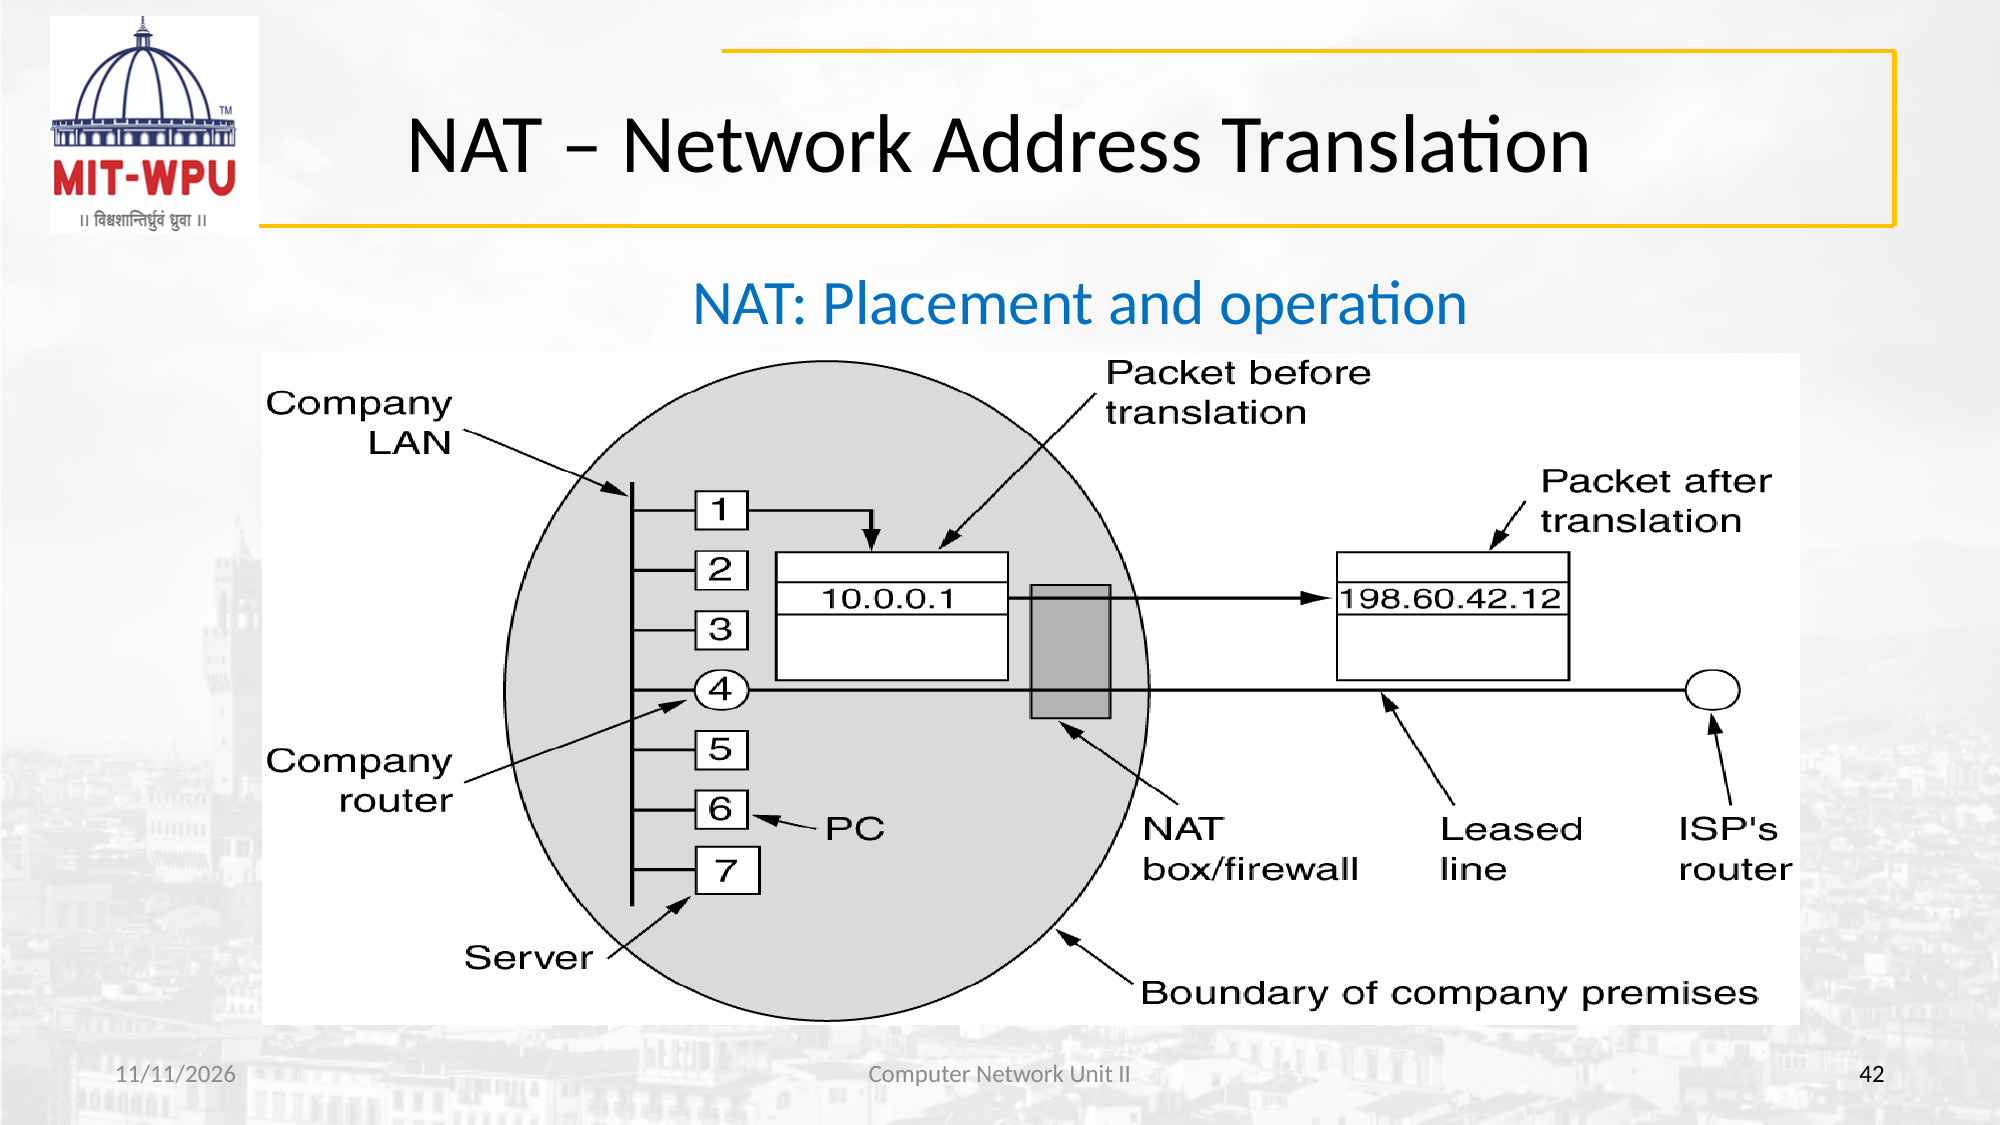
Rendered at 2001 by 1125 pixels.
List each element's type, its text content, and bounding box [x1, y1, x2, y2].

footer Computer Network Unit II [683, 1042, 1317, 1103]
title NAT – Network Address Translation [99, 45, 1900, 233]
list NAT: Placement and operation [262, 253, 1900, 345]
picture [262, 353, 1801, 1026]
picture [50, 16, 259, 233]
slide_number 42 [1433, 1042, 1900, 1103]
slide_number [99, 1042, 567, 1103]
